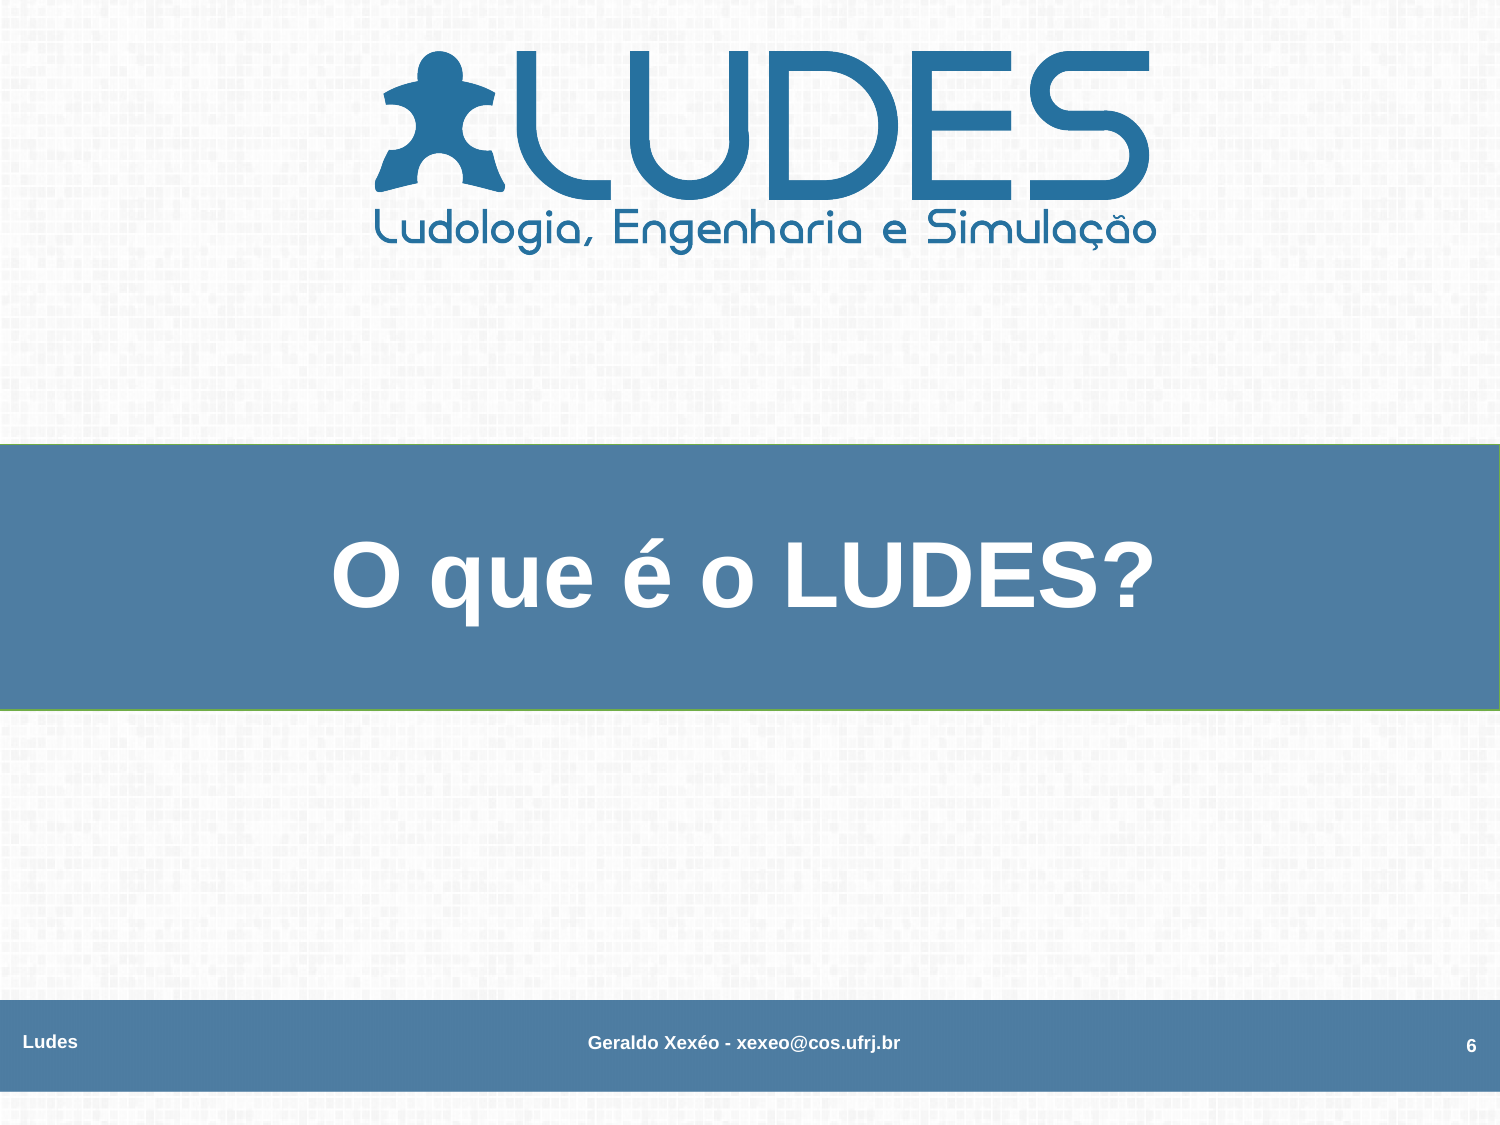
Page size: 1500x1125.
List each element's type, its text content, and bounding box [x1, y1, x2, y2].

picture [0, 711, 1500, 1125]
title O que é o LUDES? [97, 444, 1392, 711]
footer Geraldo Xexéo - xexeo@cos.ufrj.br [526, 1018, 962, 1066]
slide_number 6 [1297, 1021, 1492, 1069]
picture [0, 0, 1500, 444]
slide_number Ludes [7, 1017, 203, 1066]
